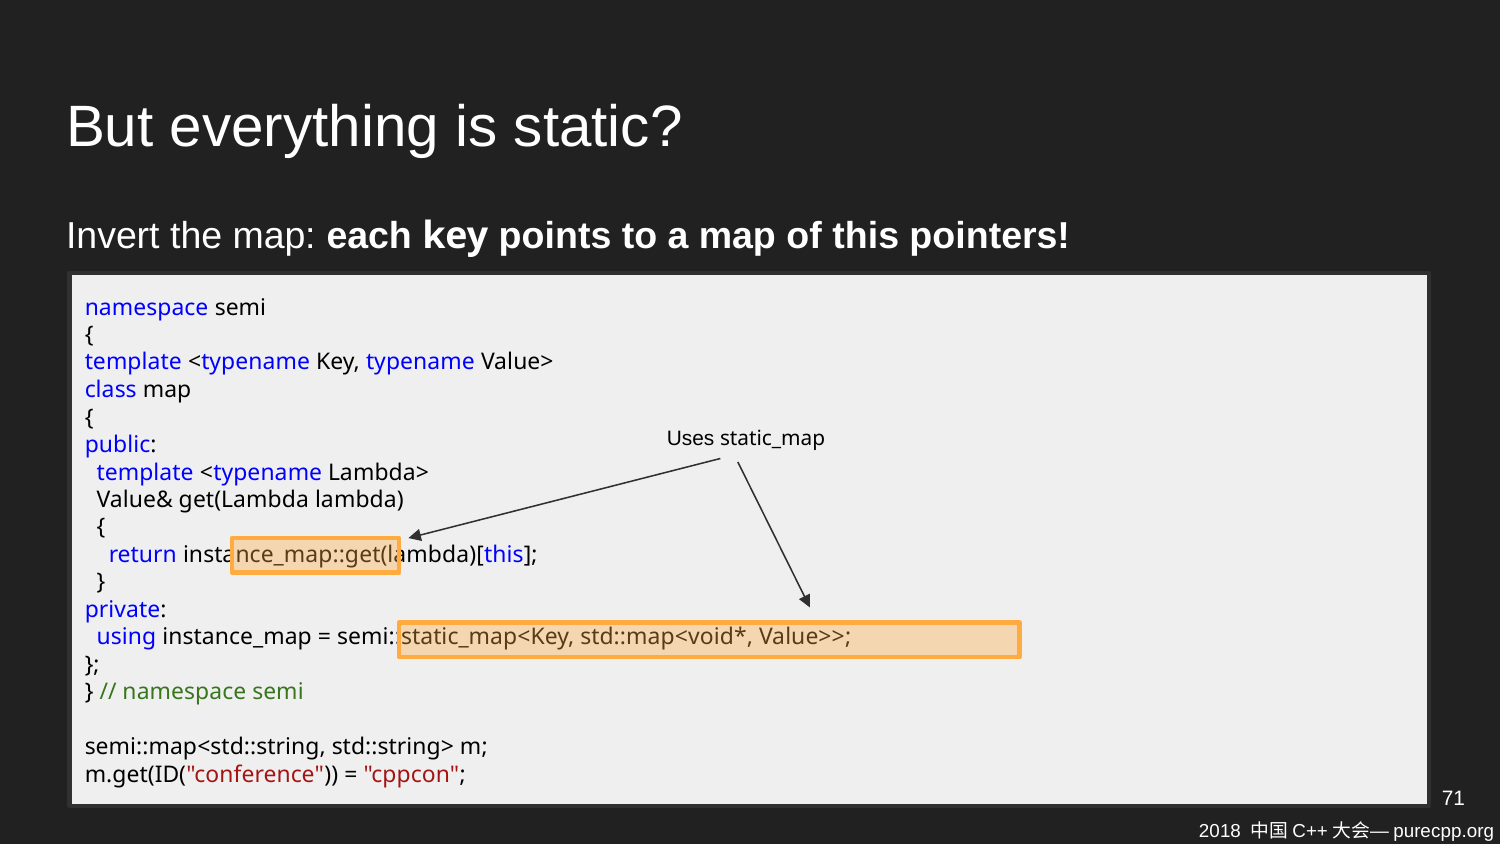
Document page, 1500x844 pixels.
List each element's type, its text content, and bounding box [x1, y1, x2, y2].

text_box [737, 461, 811, 608]
text_box [399, 622, 1020, 657]
text_box Uses static_map [651, 409, 873, 459]
list Invert the map: each key points to a map of this pointers! [51, 189, 1449, 283]
title But everything is static? [51, 72, 1449, 167]
text_box namespace semi { template <typename Key, typename Value> class map { public: template <typename Lambda> Value& get(Lambda lambda) { return instance_map::get(lambda)[this]; } private: using instance_map = semi::static_map<Key, std::map<void*, Value>>; }; } // namespace semi semi::map<std::string, std::string> m; m.get(ID("conference")) = "cppcon"; [69, 272, 1430, 806]
slide_number 71 [1389, 764, 1480, 830]
text_box [232, 537, 400, 573]
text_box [408, 458, 721, 539]
